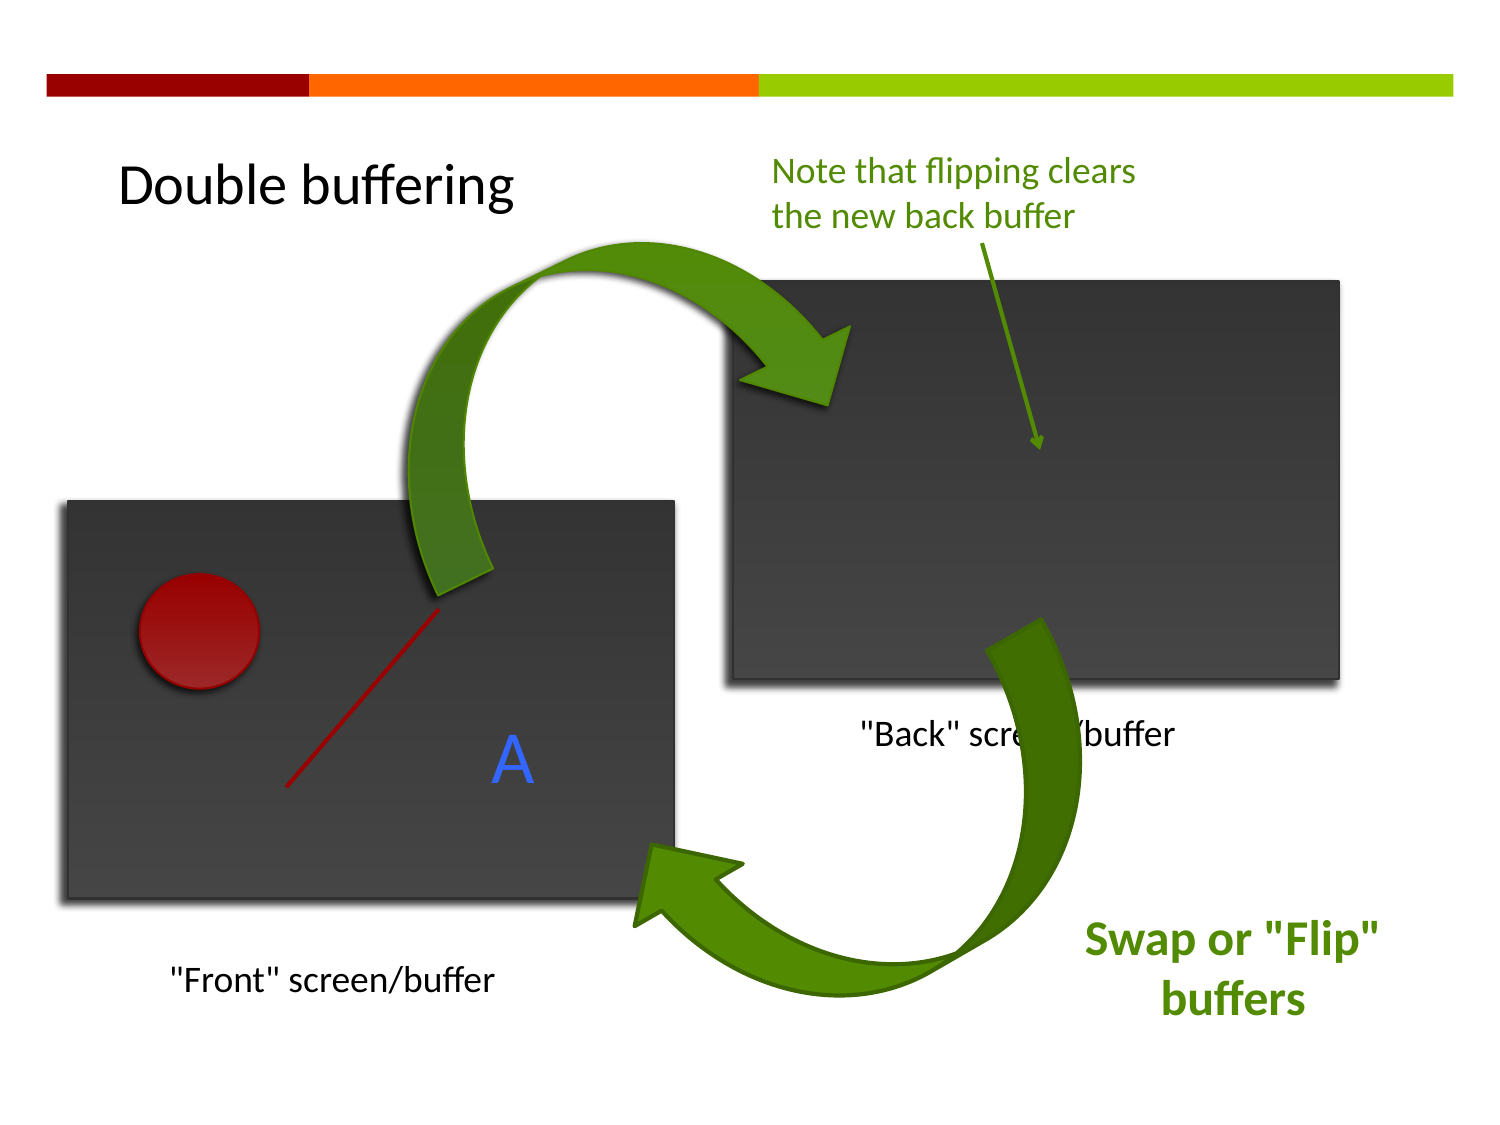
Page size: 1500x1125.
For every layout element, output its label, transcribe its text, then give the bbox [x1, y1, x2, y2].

text_box [632, 617, 1083, 998]
text_box "Back" screen/buffer [844, 701, 1021, 761]
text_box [981, 243, 1041, 451]
text_box "Front" screen/buffer [154, 947, 625, 1008]
text_box A [477, 701, 575, 806]
text_box [67, 500, 675, 900]
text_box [285, 608, 440, 788]
text_box Note that flipping clears the new back buffer [756, 138, 1207, 244]
text_box Swap or "Flip" buffers [1055, 898, 1411, 1034]
text_box [138, 573, 261, 690]
text_box Double buffering [103, 138, 616, 224]
text_box "Back" screen/buffer [1076, 701, 1249, 761]
text_box [407, 242, 852, 597]
text_box [732, 280, 1340, 680]
